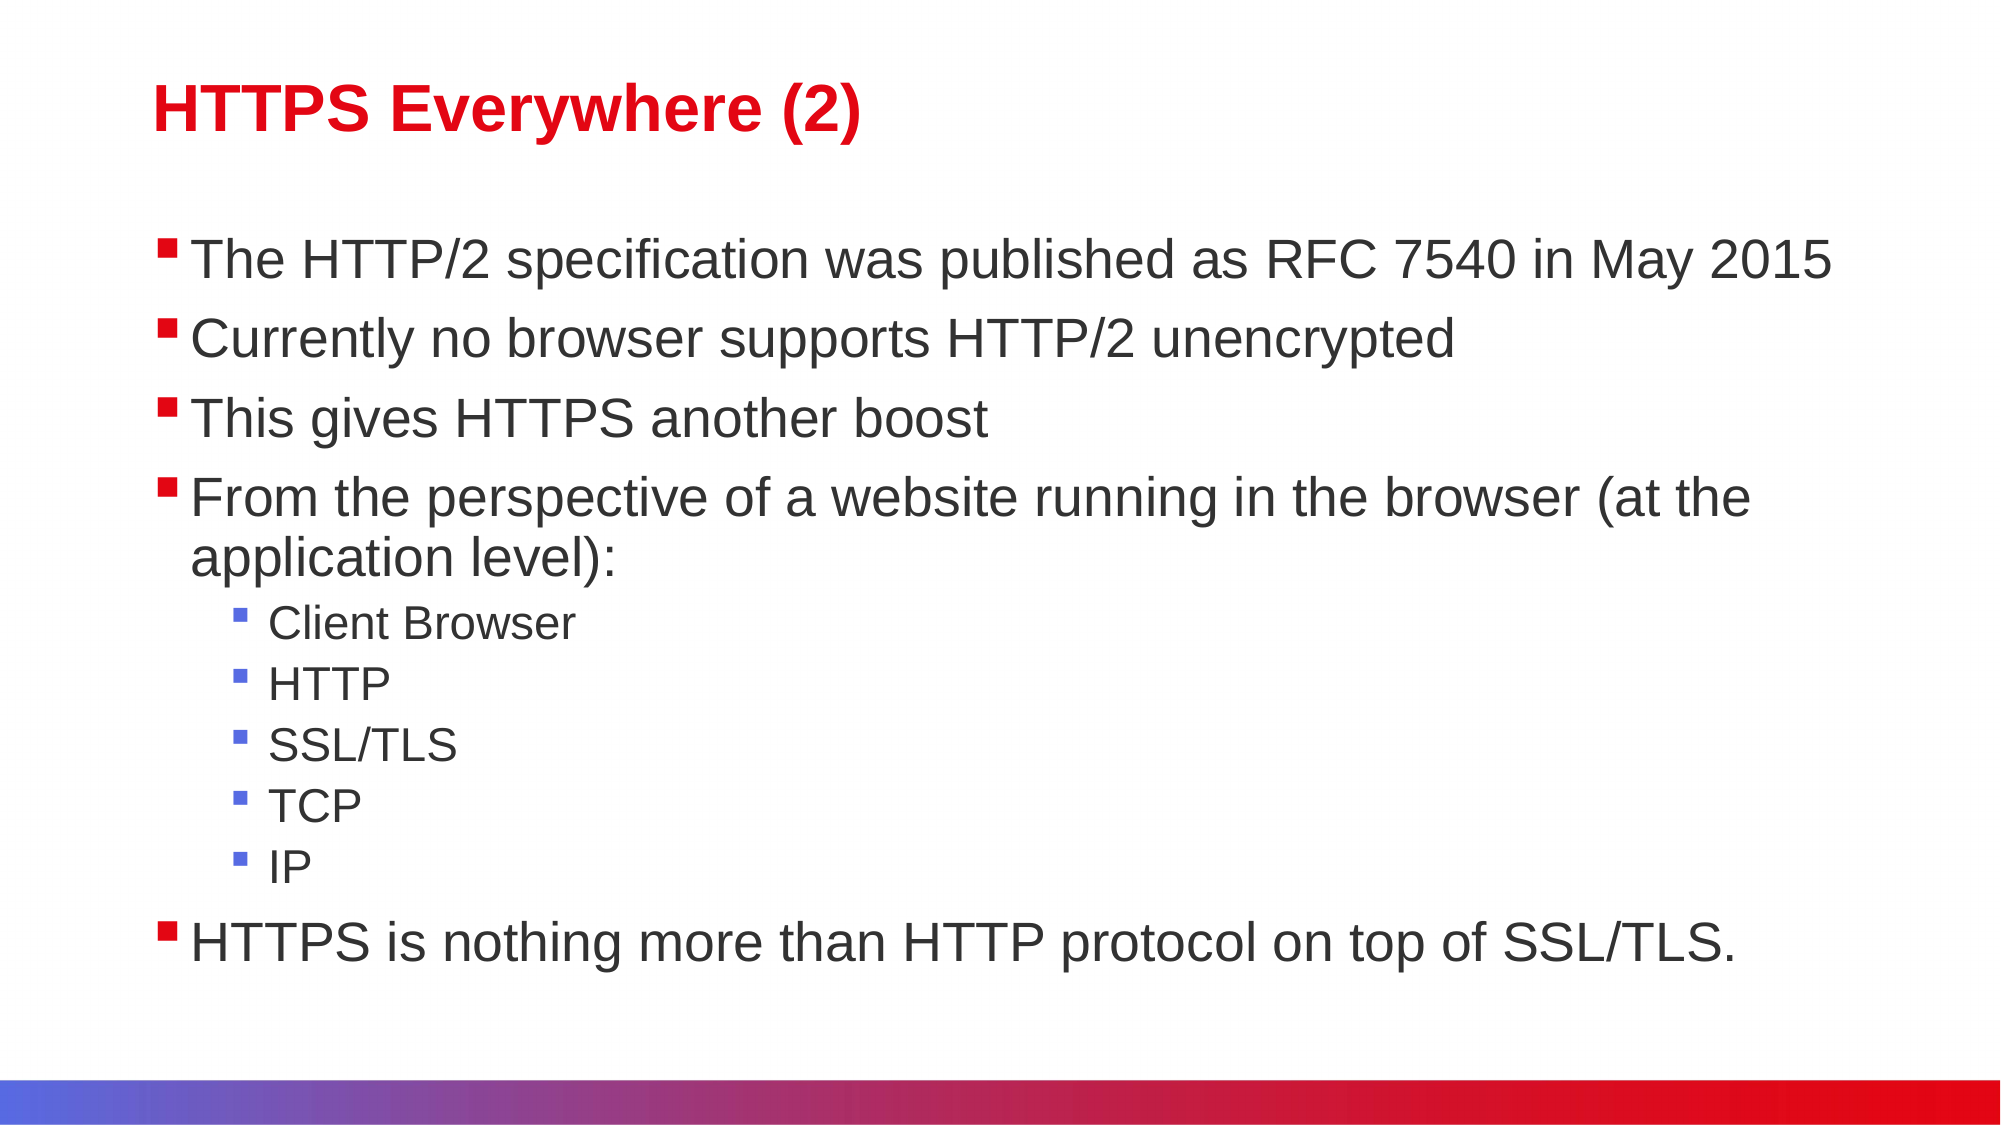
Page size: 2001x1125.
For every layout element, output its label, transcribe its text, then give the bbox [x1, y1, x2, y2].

title HTTPS Everywhere (2) [137, 66, 1863, 155]
list The HTTP/2 specification was published as RFC 7540 in May 2015 Currently no browser supports HTTP/2 unencrypted This gives HTTPS another boost From the perspective of a website running in the browser (at the application level): Client Browser HTTP SSL/TLS TCP IP HTTPS is nothing more than HTTP protocol on top of SSL/TLS. [137, 223, 1863, 992]
picture [0, 0, 2001, 1125]
